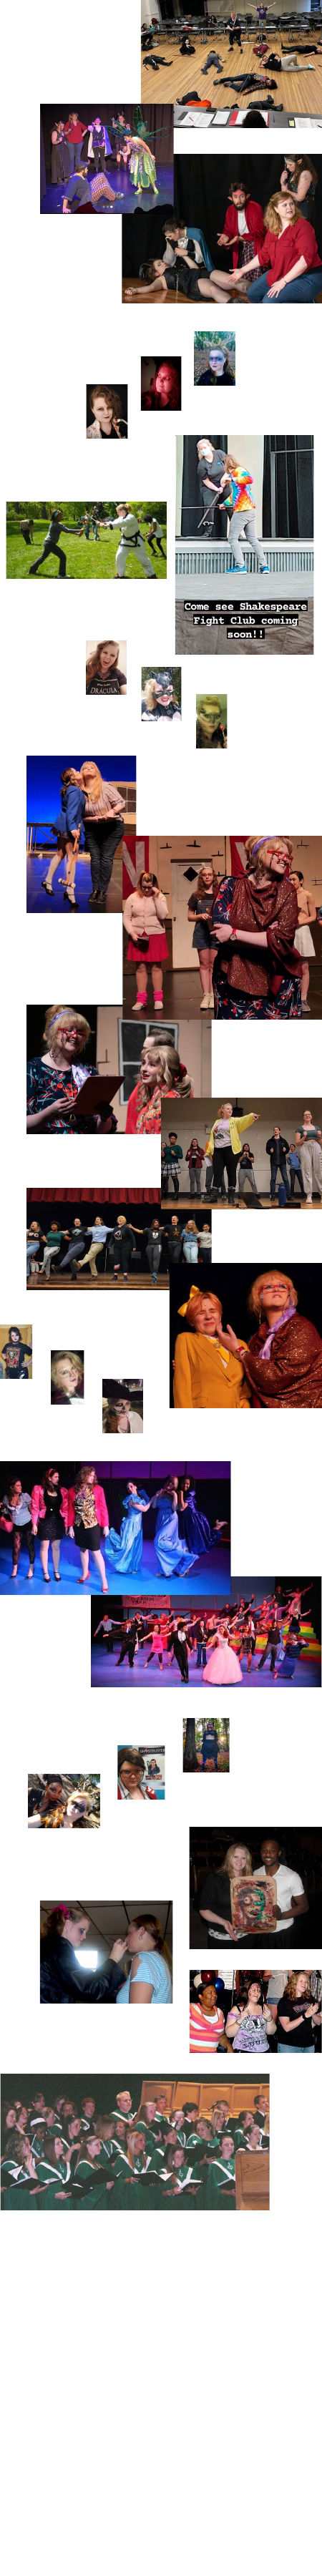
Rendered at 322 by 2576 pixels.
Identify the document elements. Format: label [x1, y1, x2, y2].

picture [188, 1826, 322, 1950]
picture [141, 667, 182, 722]
picture [189, 1970, 322, 2054]
picture [102, 1378, 143, 1433]
picture [27, 1774, 100, 1829]
picture [5, 502, 167, 579]
picture [26, 755, 322, 1408]
picture [0, 1324, 33, 1380]
picture [194, 331, 235, 386]
picture [39, 0, 322, 304]
picture [195, 693, 228, 748]
picture [182, 1718, 230, 1773]
picture [39, 1900, 173, 2004]
picture [85, 384, 128, 439]
picture [0, 2073, 270, 2211]
picture [140, 356, 182, 411]
picture [85, 640, 127, 695]
picture [50, 1350, 84, 1405]
picture [175, 434, 314, 655]
picture [0, 1461, 322, 1687]
picture [117, 1745, 165, 1800]
